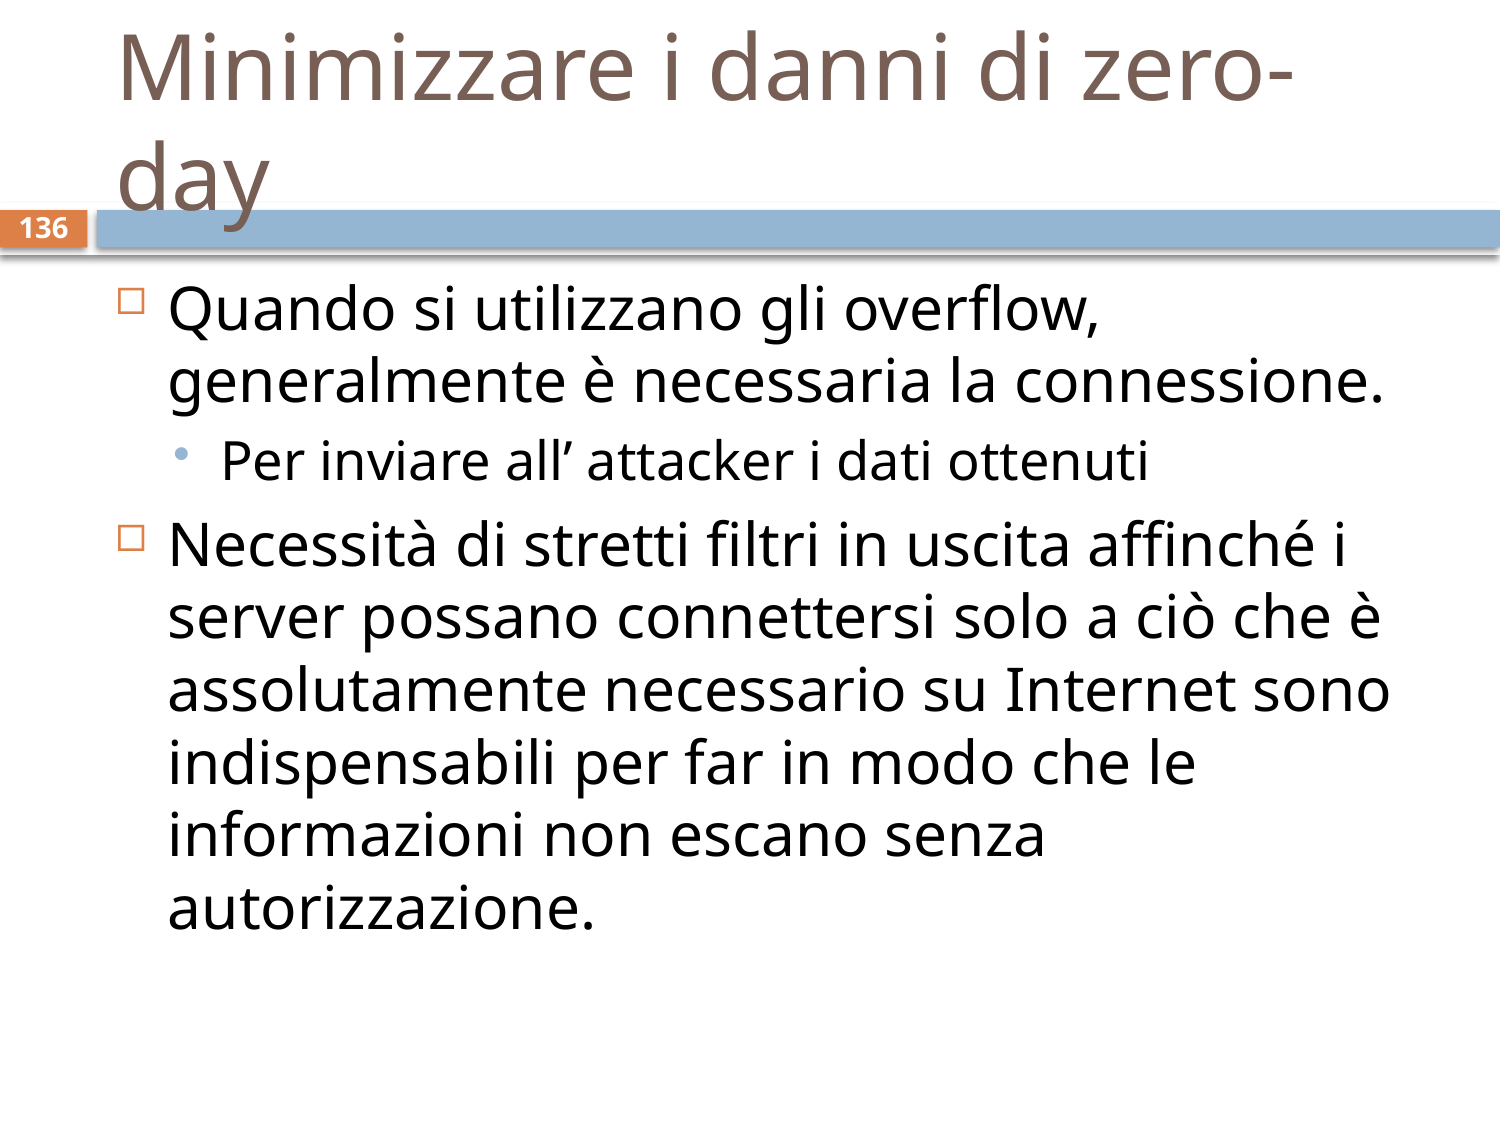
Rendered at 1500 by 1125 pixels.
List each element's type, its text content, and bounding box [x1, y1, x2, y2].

slide_number 136 [0, 208, 88, 249]
title Minimizzare i danni di zero-day [100, 37, 1438, 200]
list Quando si utilizzano gli overflow, generalmente è necessaria la connessione. Per inviare all’ attacker i dati ottenuti Necessità di stretti filtri in uscita affinché i server possano connettersi solo a ciò che è assolutamente necessario su Internet sono indispensabili per far in modo che le informazioni non escano senza autorizzazione. [100, 262, 1438, 1000]
